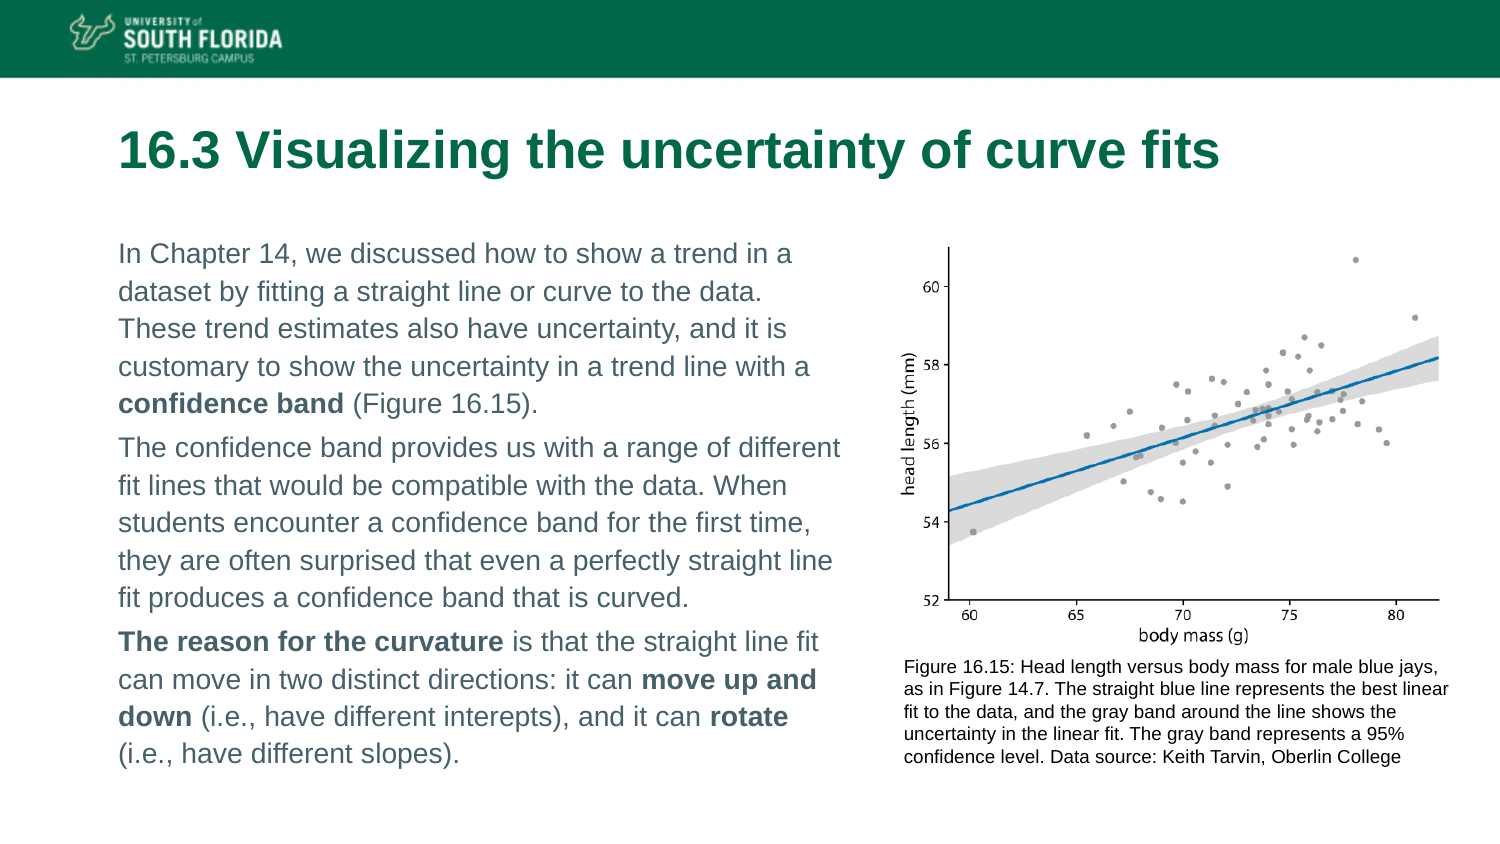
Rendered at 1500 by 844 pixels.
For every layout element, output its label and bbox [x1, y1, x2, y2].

picture [0, 0, 1500, 844]
text_box [888, 236, 1476, 776]
